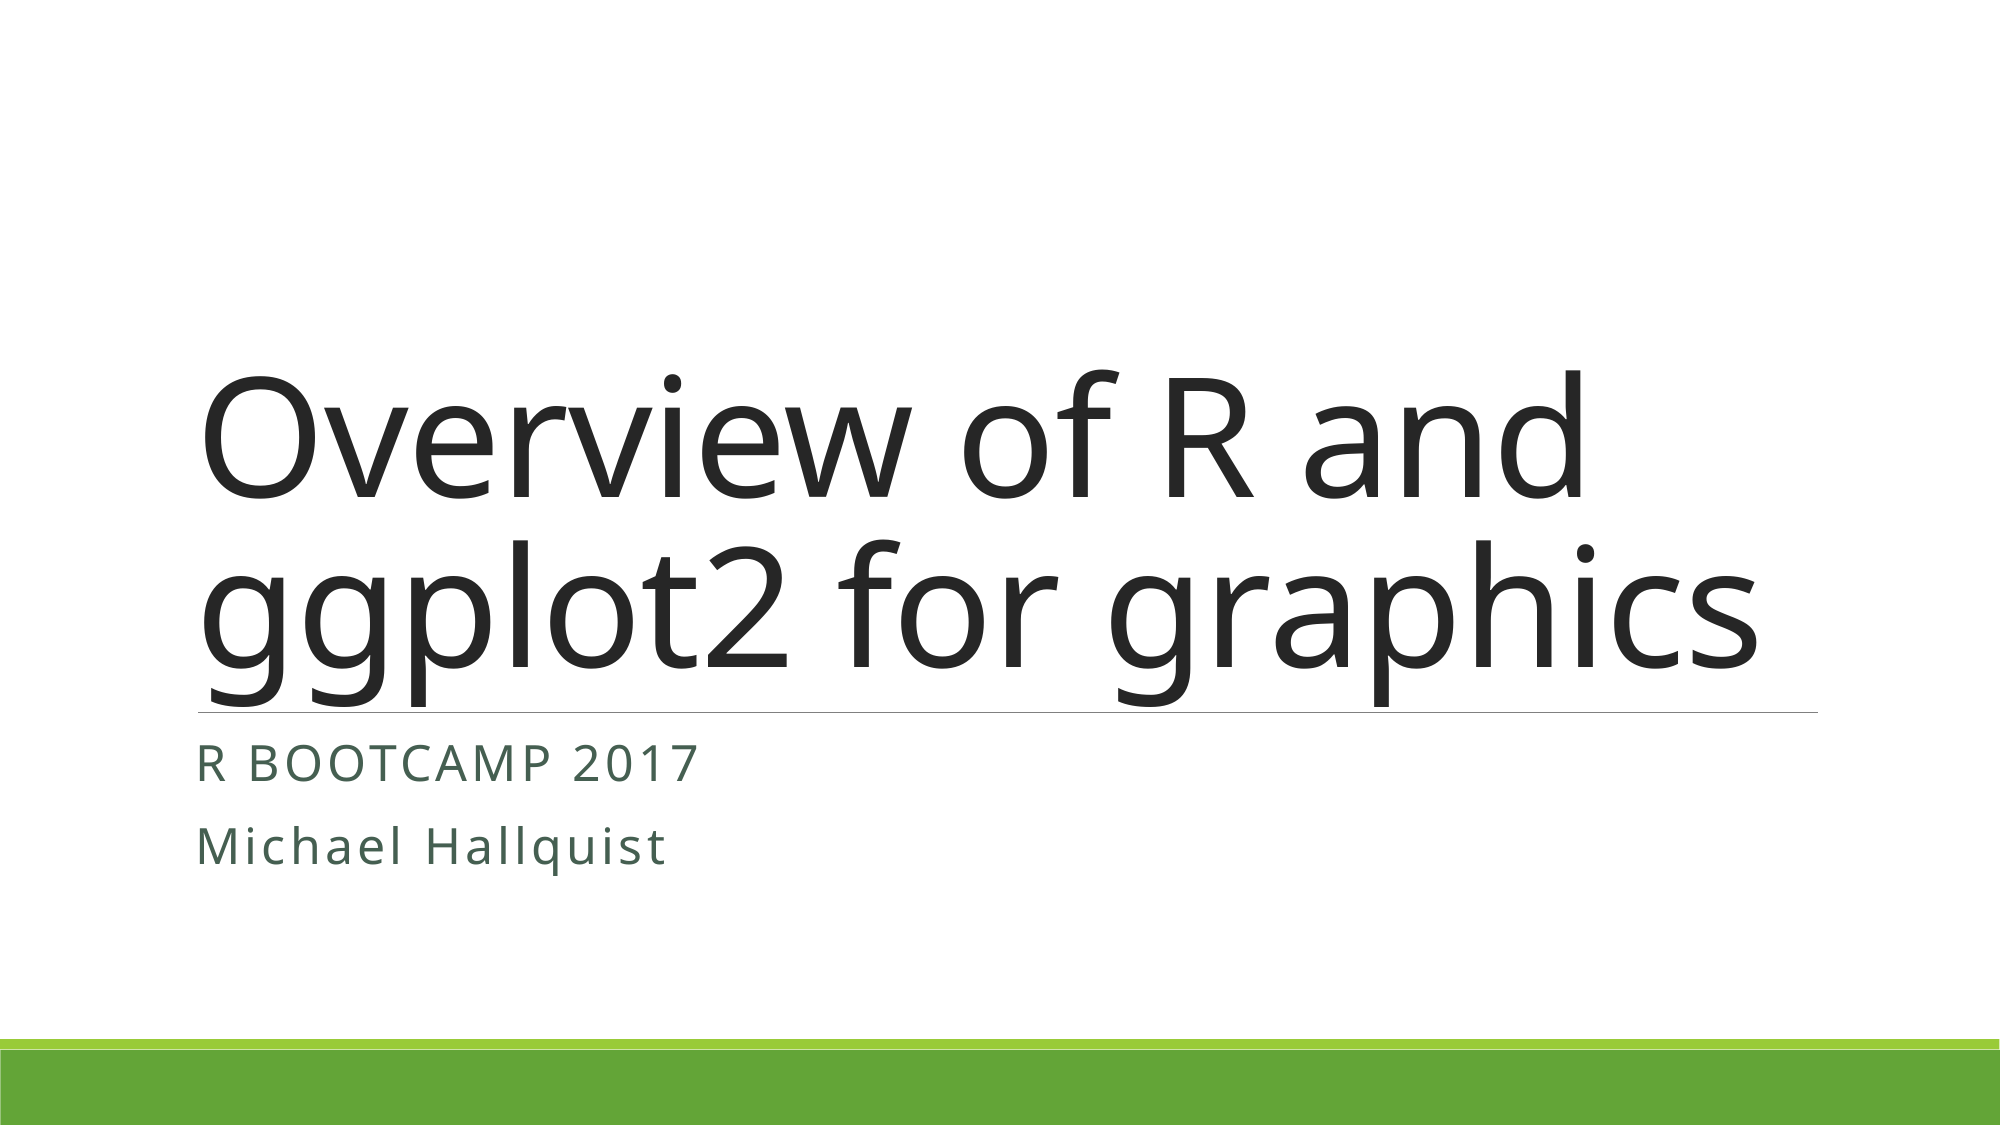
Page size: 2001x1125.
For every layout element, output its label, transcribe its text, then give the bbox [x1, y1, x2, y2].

title Overview of R and ggplot2 for graphics [180, 124, 1830, 710]
subtitle R Bootcamp 2017 Michael Hallquist [180, 730, 1831, 919]
